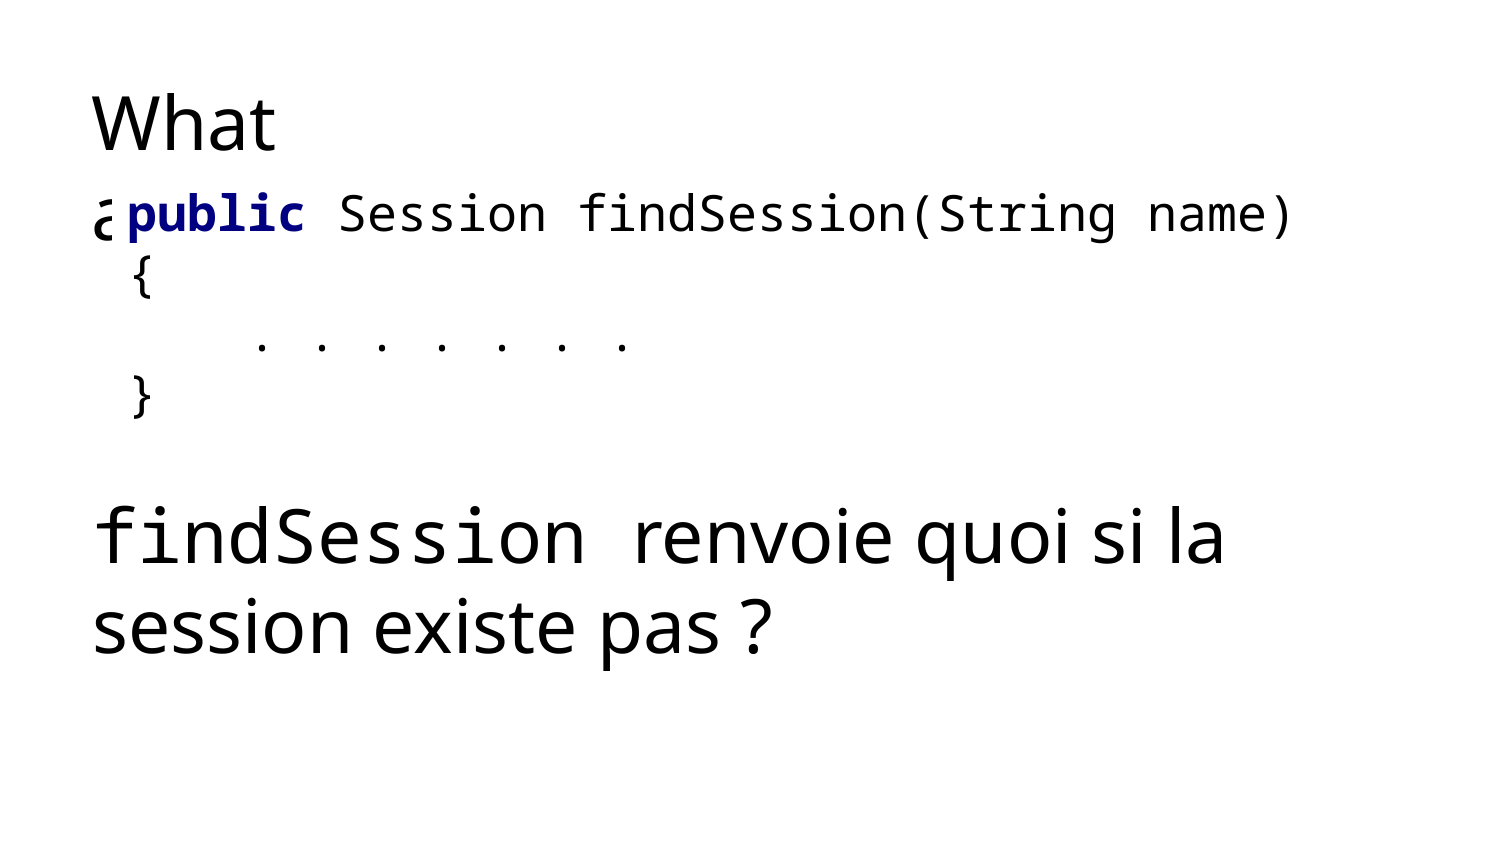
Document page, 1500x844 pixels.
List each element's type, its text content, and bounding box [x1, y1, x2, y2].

text_box public Session findSession(String name) { . . . . . . . } [112, 173, 1341, 429]
text_box findSession renvoie quoi si la session existe pas ? [77, 480, 1424, 729]
list What about… [76, 67, 561, 174]
